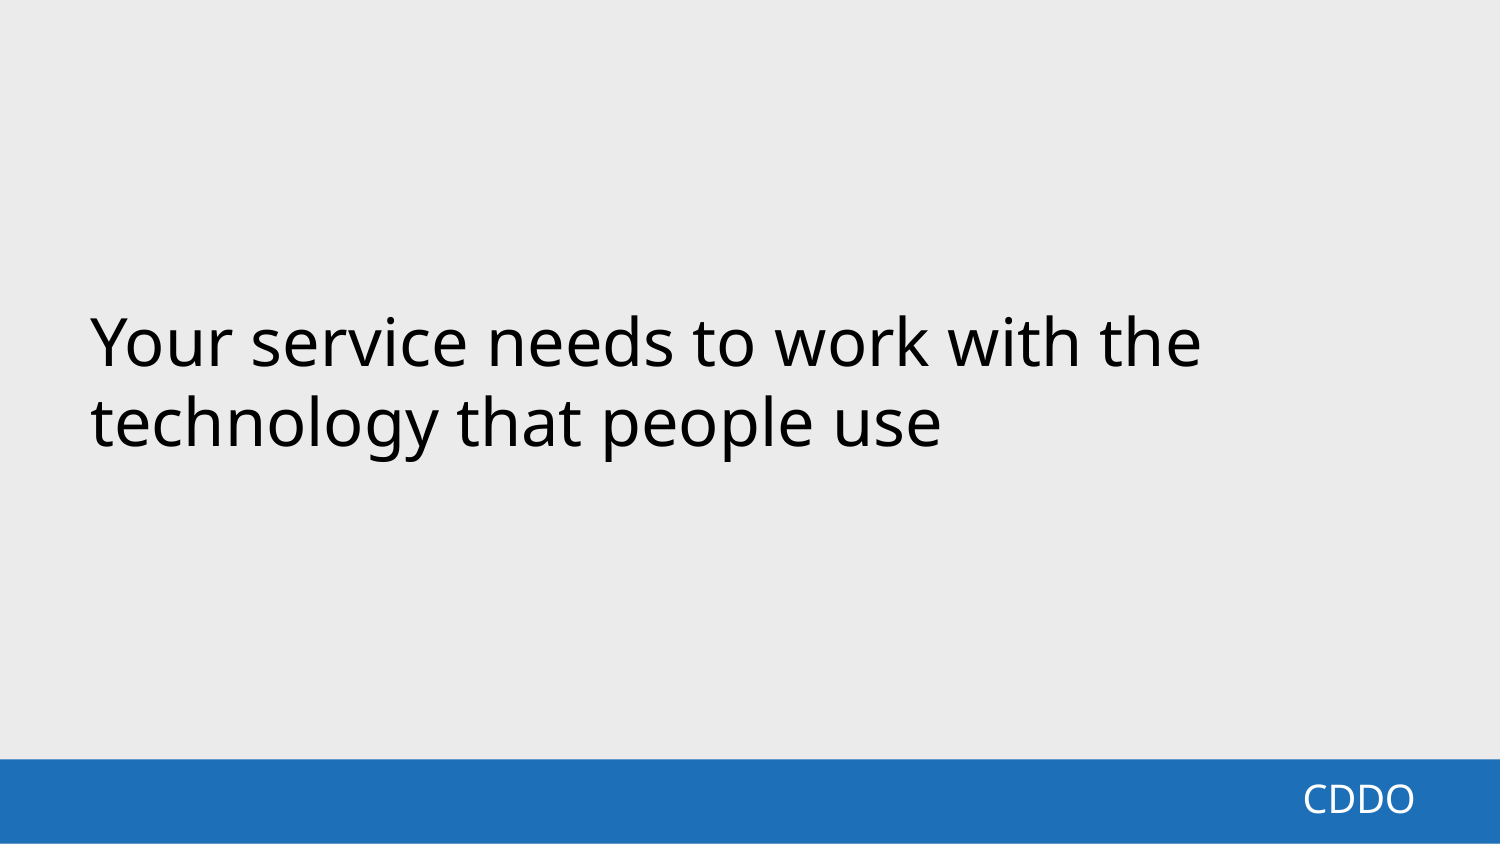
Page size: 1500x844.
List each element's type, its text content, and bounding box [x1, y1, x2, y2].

text_box Your service needs to work with the technology that people use [87, 0, 1416, 760]
